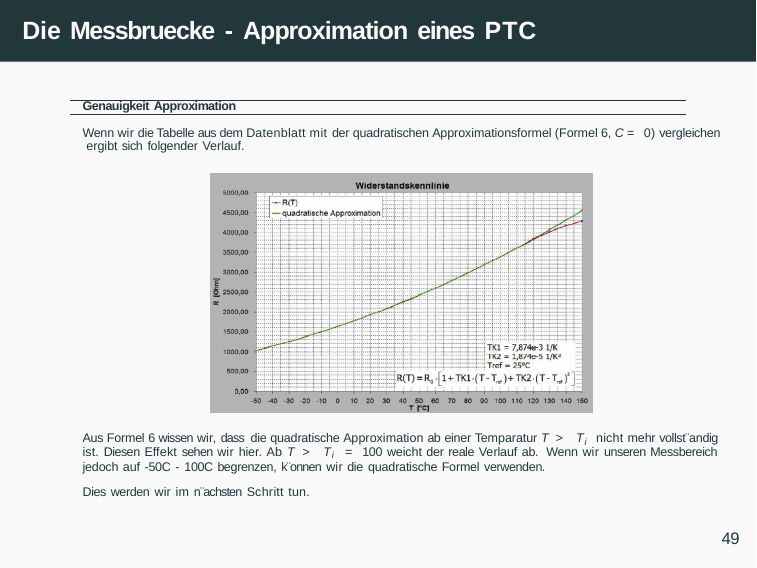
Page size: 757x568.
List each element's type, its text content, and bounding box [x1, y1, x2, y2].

text_box Aus Formel 6 wissen wir, dass die quadratische Approximation ab einer Temparatur T > Ti nicht mehr vollst¨andig ist. Diesen Effekt sehen wir hier. Ab T > Ti = 100 weicht der reale Verlauf ab. Wenn wir unseren Messbereich jedoch auf -50C - 100C begrenzen, k¨onnen wir die quadratische Formel verwenden. Dies werden wir im n¨achsten Schritt tun. [74, 430, 729, 500]
title Die Messbruecke - Approximation eines PTC [20, 12, 538, 110]
picture [209, 173, 594, 414]
slide_number 49 [715, 530, 748, 568]
text_box Genauigkeit Approximation Wenn wir die Tabelle aus dem Datenblatt mit der quadratischen Approximationsformel (Formel 6, C = 0) vergleichen ergibt sich folgender Verlauf. [80, 95, 723, 154]
